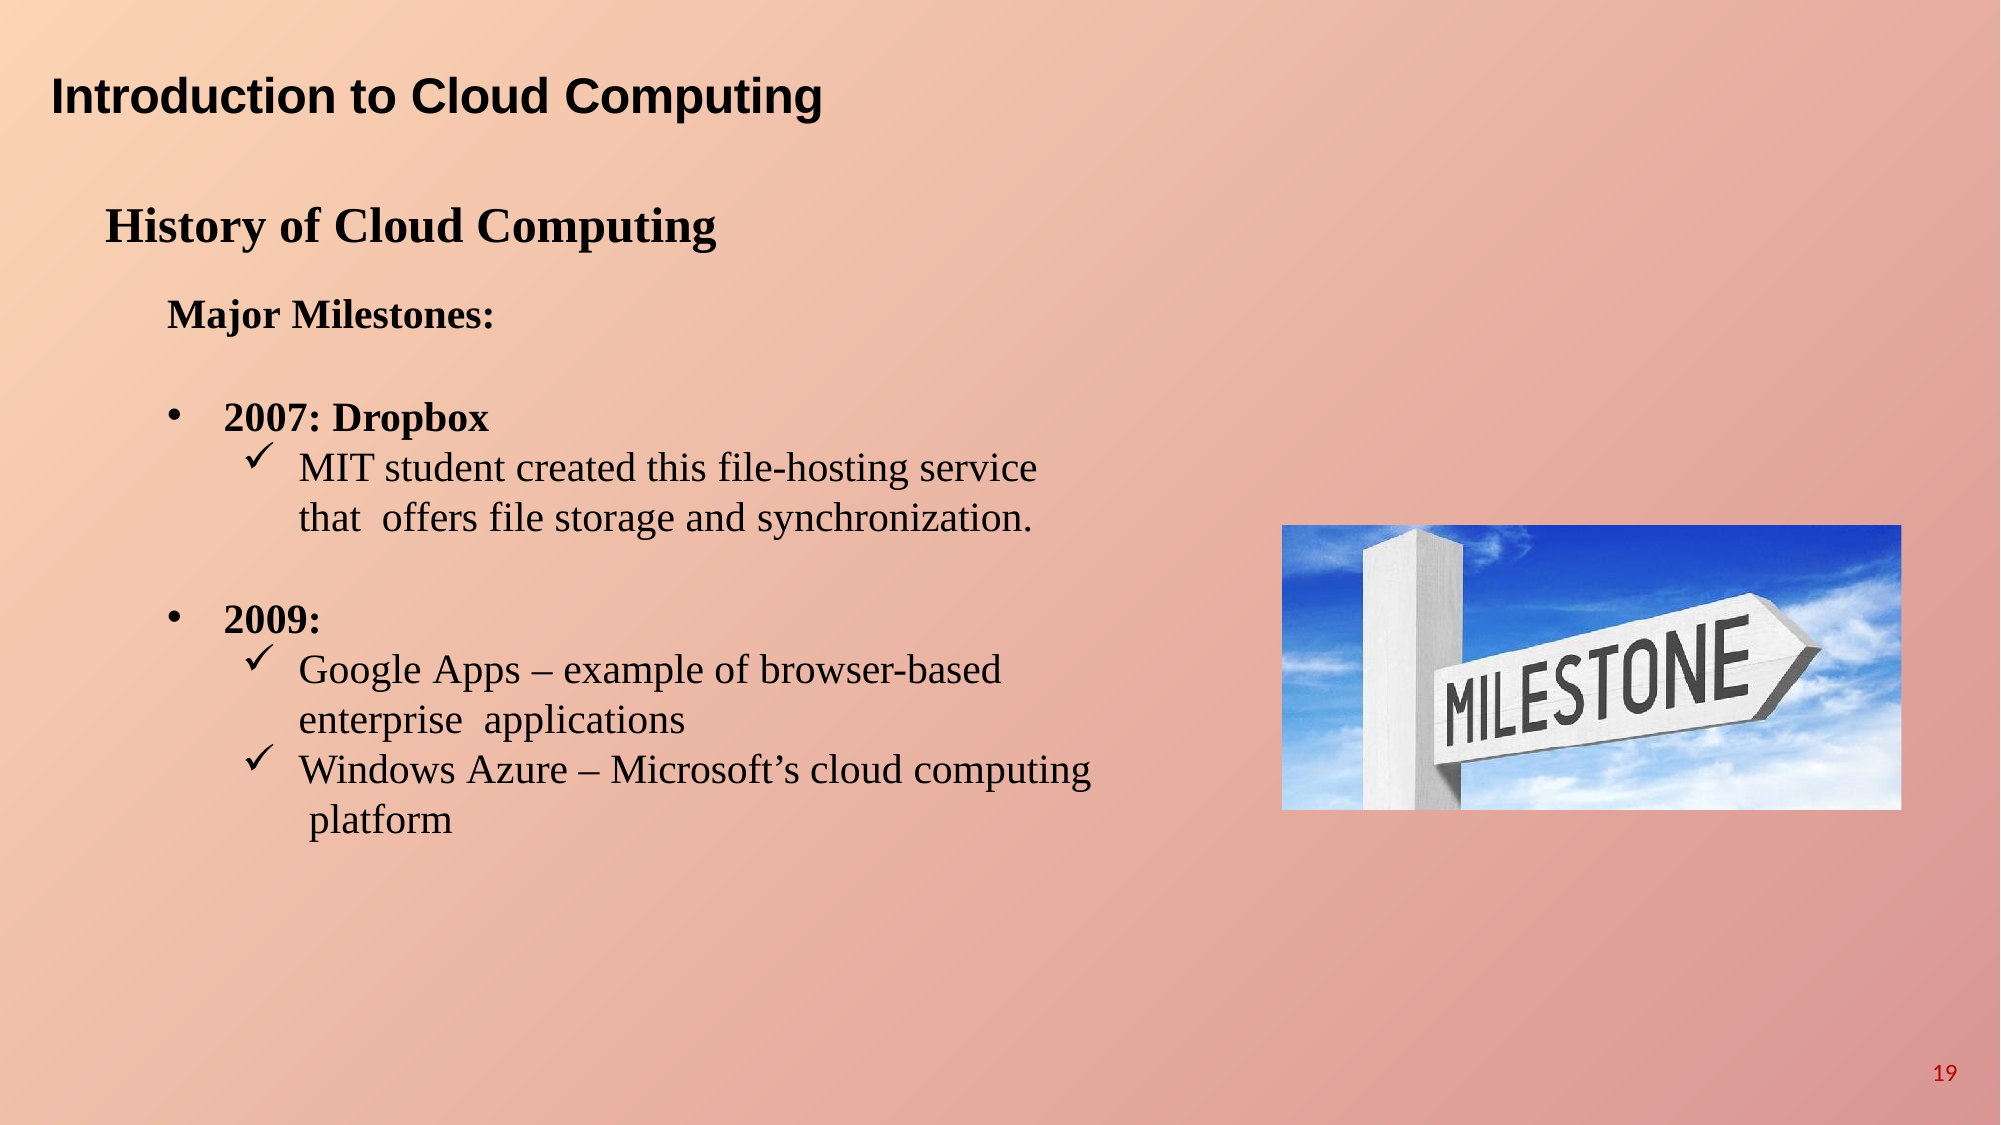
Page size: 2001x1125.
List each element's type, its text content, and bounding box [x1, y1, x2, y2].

text_box [1282, 525, 1902, 810]
title Introduction to Cloud Computing [48, 61, 825, 251]
text_box History of Cloud Computing Major Milestones: 2007: Dropbox MIT student created this file-hosting service that offers file storage and synchronization. 2009: Google Apps – example of browser-based enterprise applications Windows Azure – Microsoft’s cloud computing platform [103, 190, 1175, 842]
slide_number 19 [1925, 1060, 1964, 1125]
